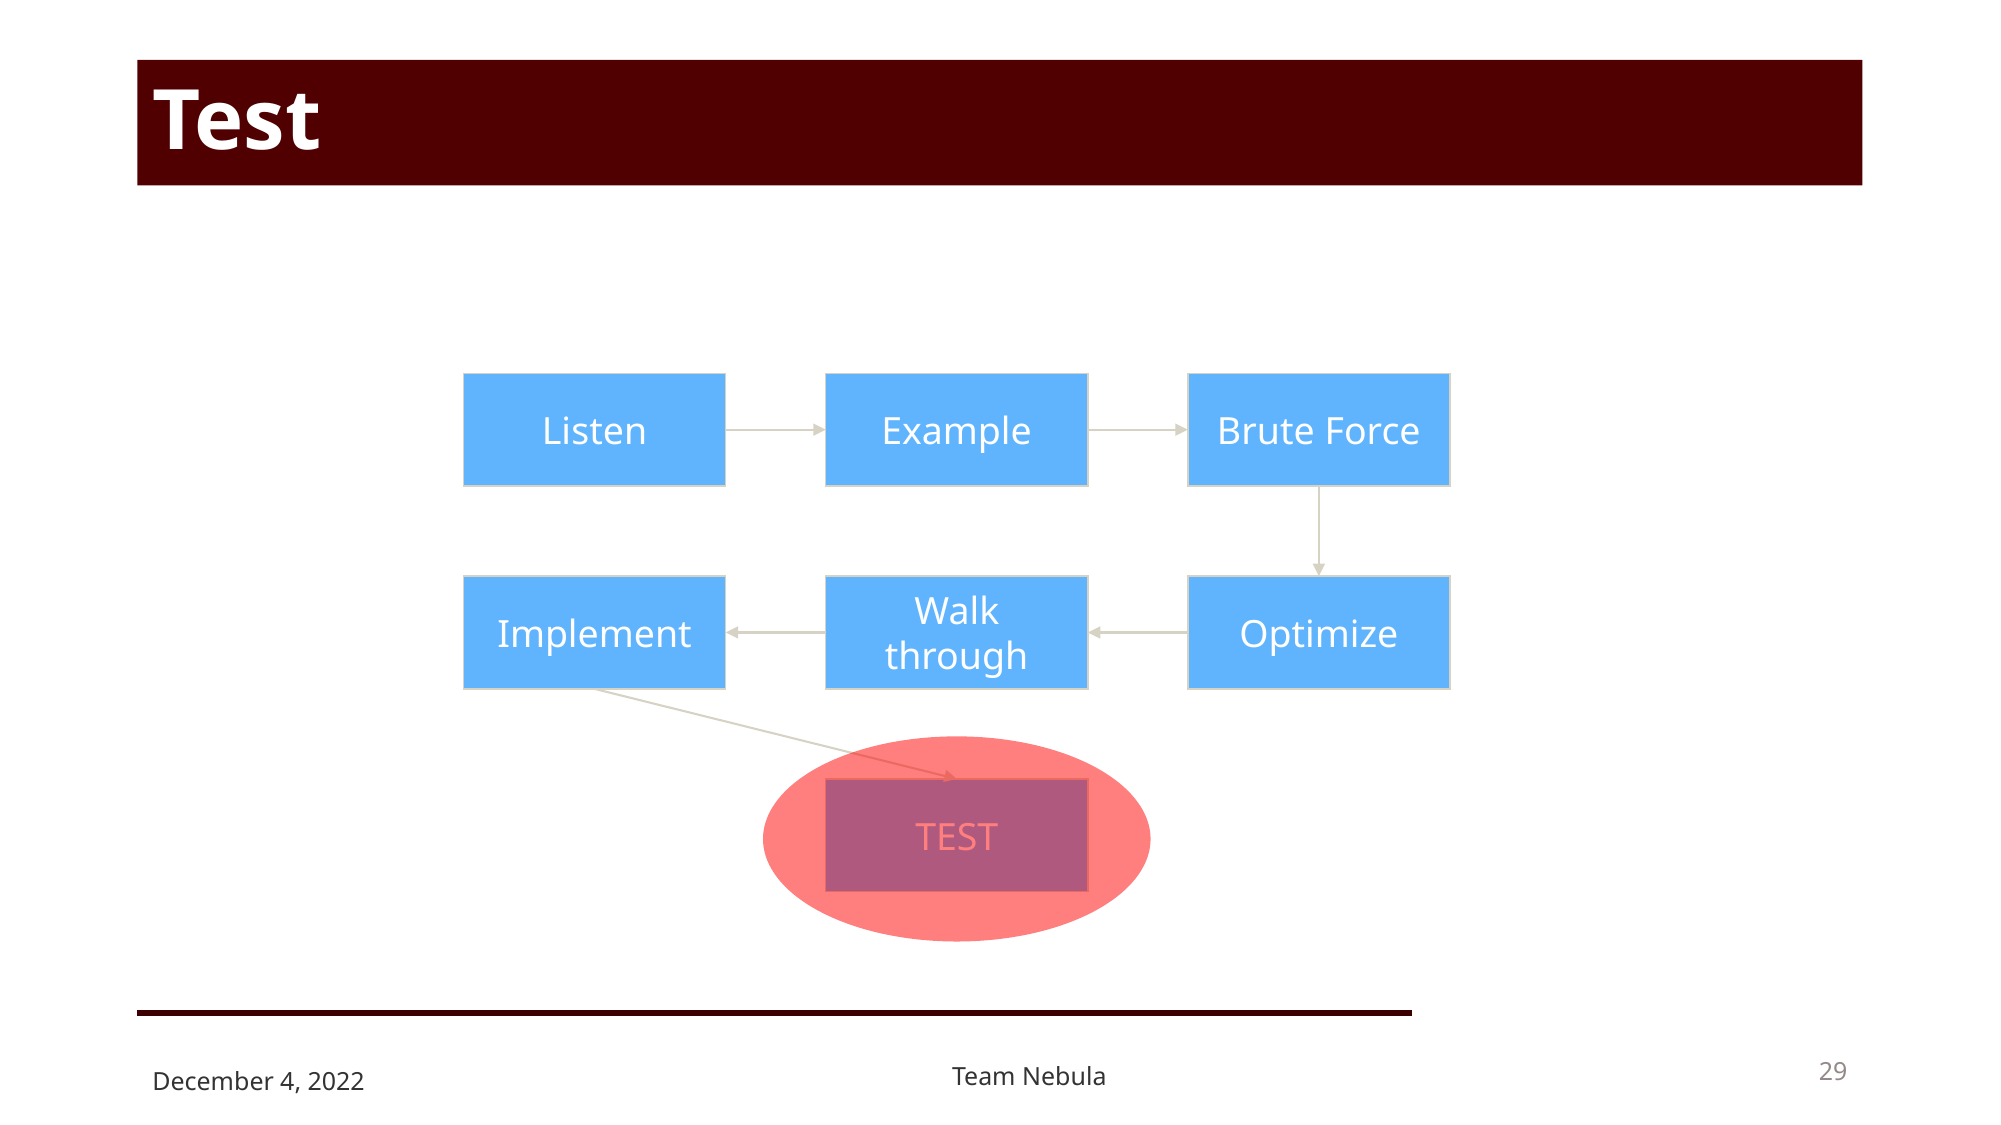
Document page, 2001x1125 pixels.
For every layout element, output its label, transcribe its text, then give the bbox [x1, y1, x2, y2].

text_box Optimize [1187, 576, 1450, 689]
footer Team Nebula [662, 1045, 1397, 1106]
text_box Brute Force [1187, 373, 1450, 487]
text_box [762, 736, 1151, 942]
title Test [137, 59, 1863, 186]
text_box Implement [463, 576, 726, 689]
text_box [594, 688, 957, 780]
slide_number ‹#› [1412, 1042, 1863, 1103]
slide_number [137, 1042, 588, 1103]
text_box Walk through [825, 576, 1088, 689]
text_box Example [825, 373, 1088, 487]
text_box Listen [463, 373, 726, 487]
